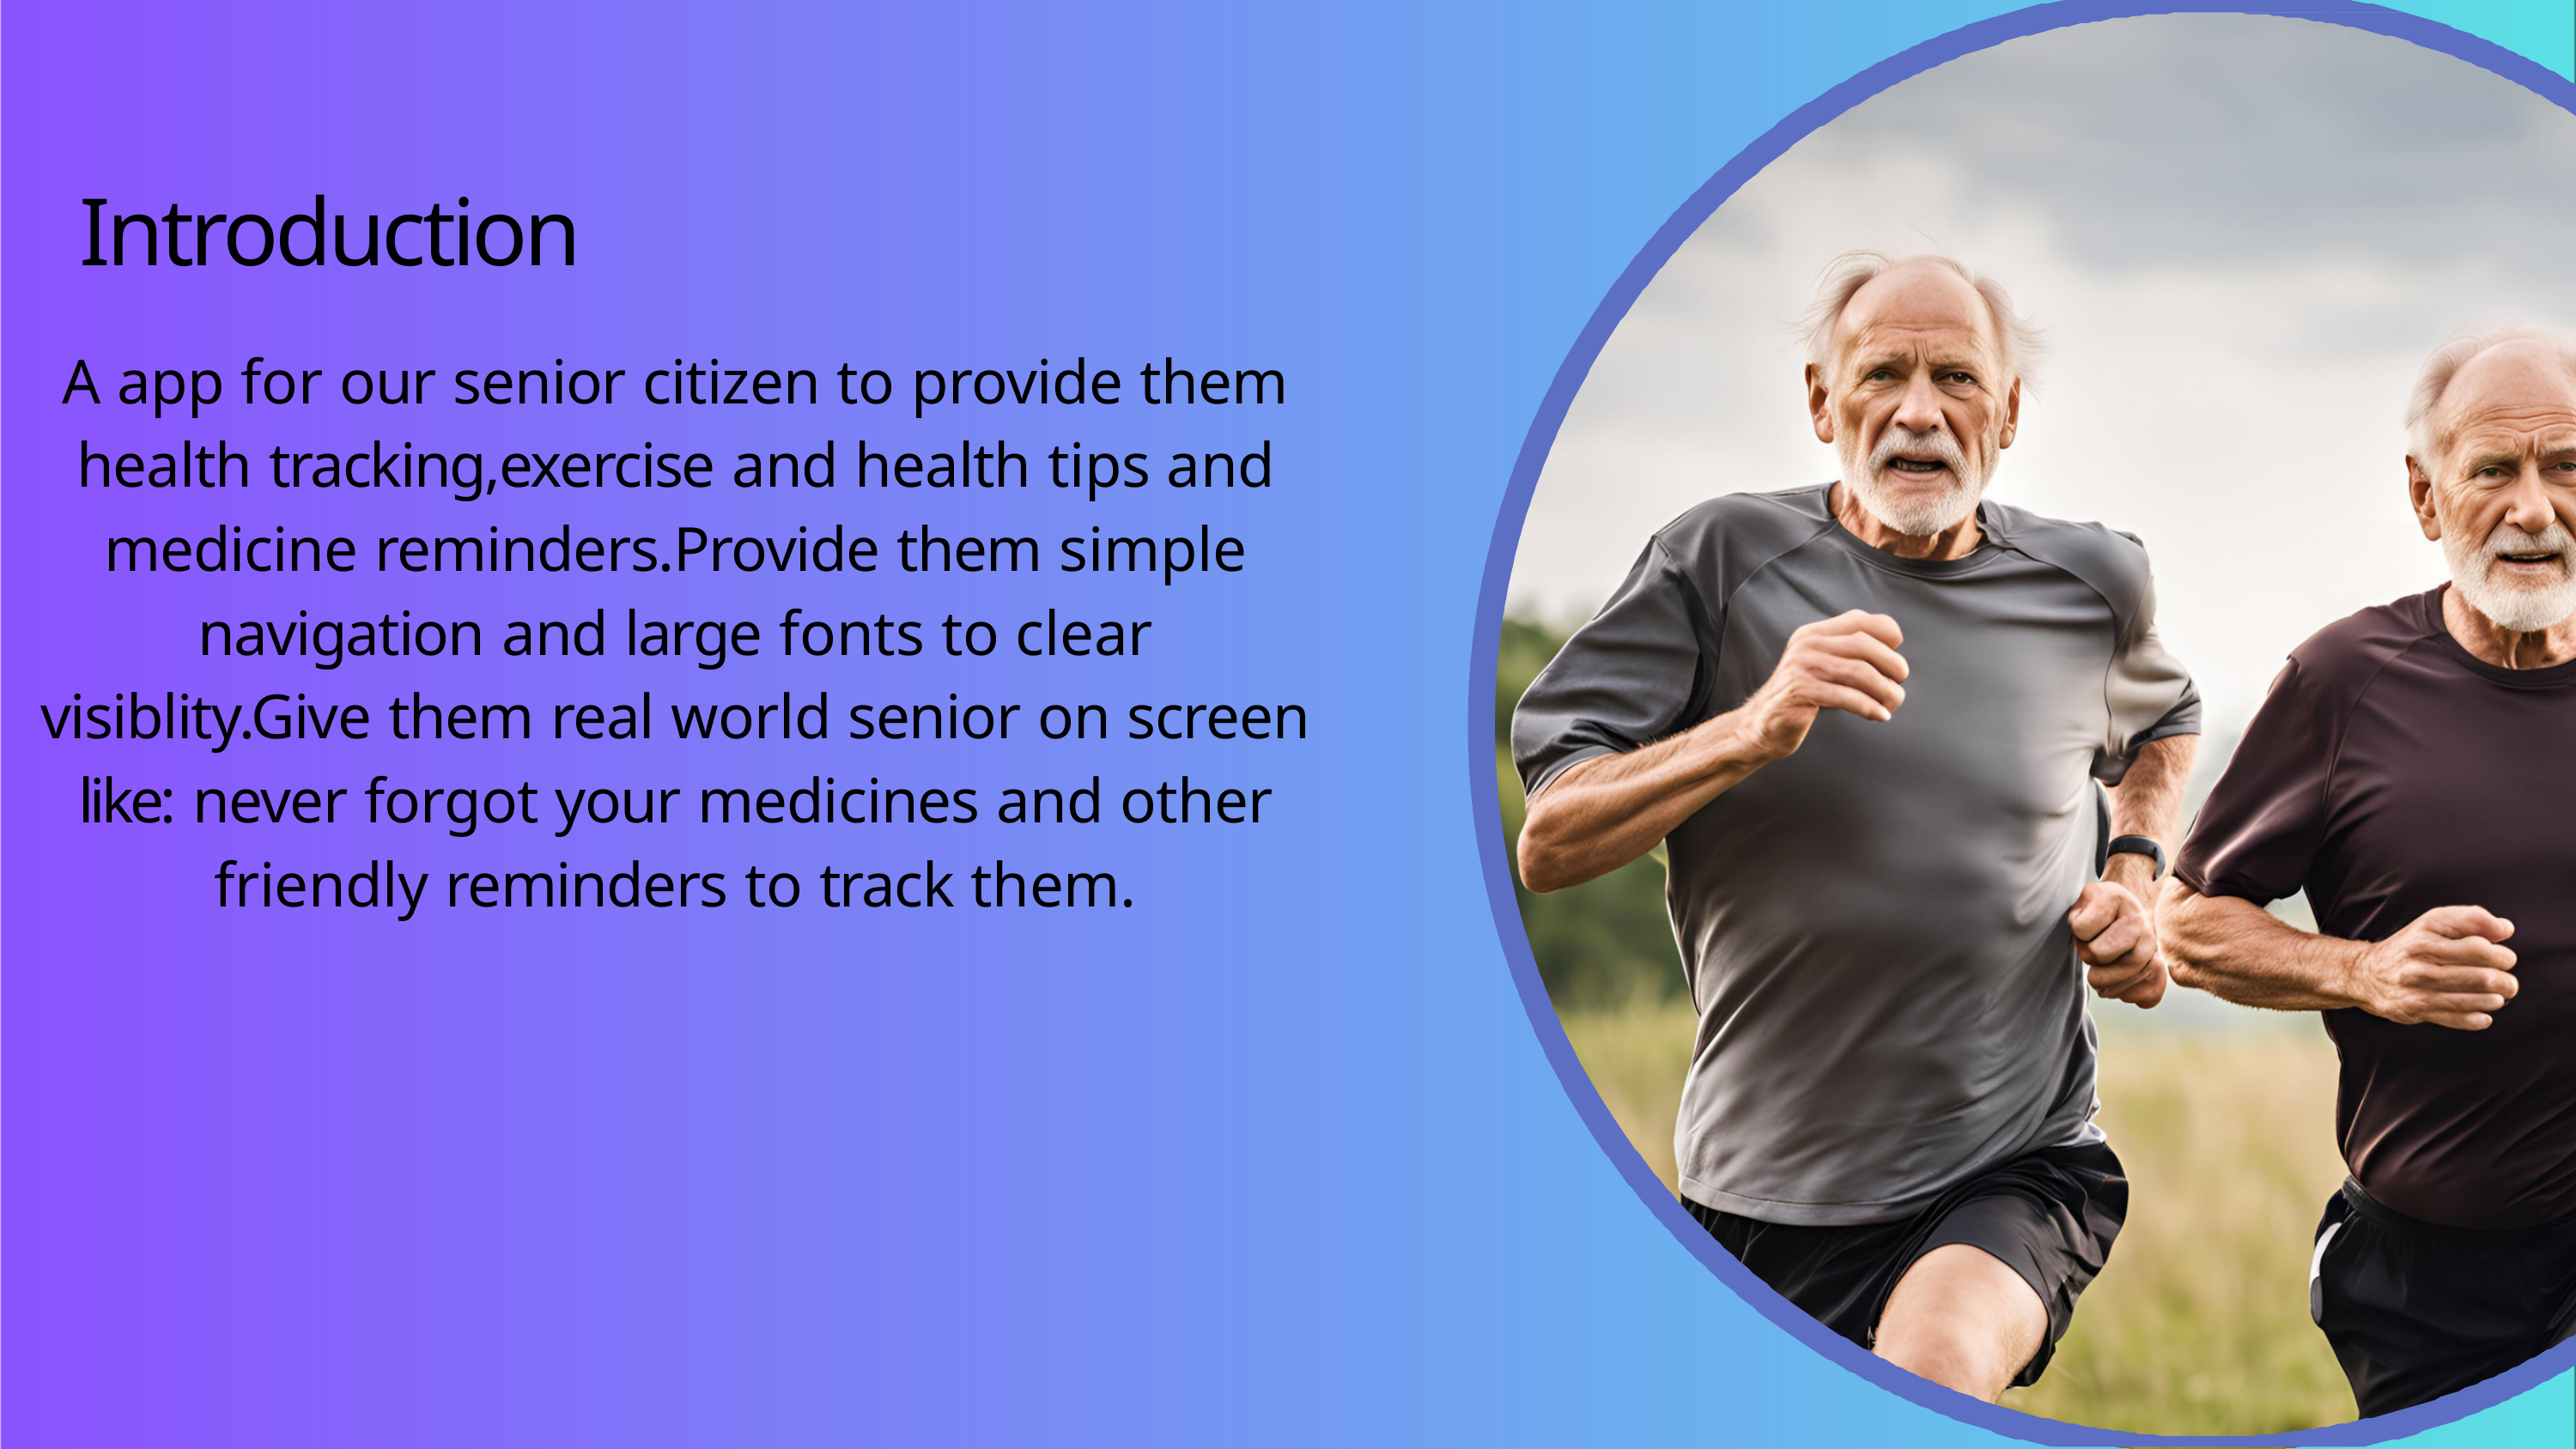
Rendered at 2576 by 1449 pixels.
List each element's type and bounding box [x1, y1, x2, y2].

text_box [0, 0, 2576, 1449]
